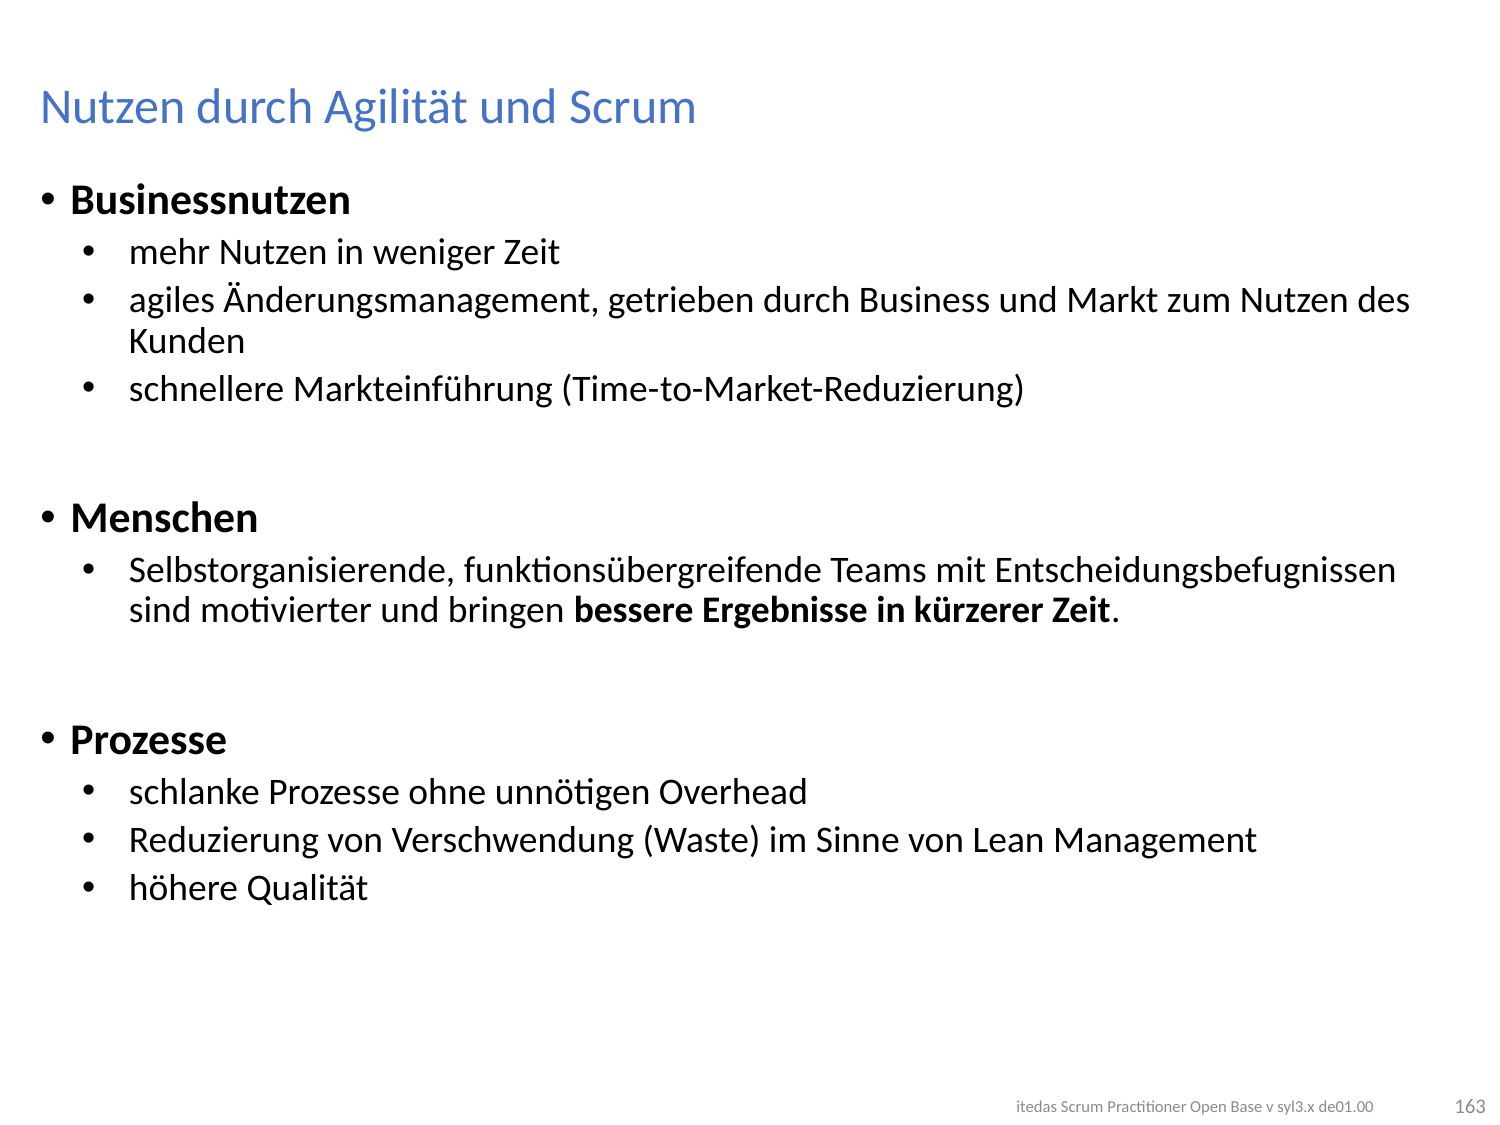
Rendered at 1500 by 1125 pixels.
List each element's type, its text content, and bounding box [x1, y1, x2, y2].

list Businessnutzen mehr Nutzen in weniger Zeit agiles Änderungsmanagement, getrieben durch Business und Markt zum Nutzen des Kunden schnellere Markteinführung (Time-to-Market-Reduzierung) Menschen Selbstorganisierende, funktionsübergreifende Teams mit Entscheidungsbefugnissen sind motivierter und bringen bessere Ergebnisse in kürzerer Zeit. Prozesse schlanke Prozesse ohne unnötigen Overhead Reduzierung von Verschwendung (Waste) im Sinne von Lean Management höhere Qualität [40, 169, 1460, 1070]
title Nutzen durch Agilität und Scrum [40, 67, 1460, 147]
footer itedas Scrum Practitioner Open Base v syl3.x de01.00 [874, 1095, 1375, 1120]
slide_number 163 [1387, 1092, 1487, 1123]
